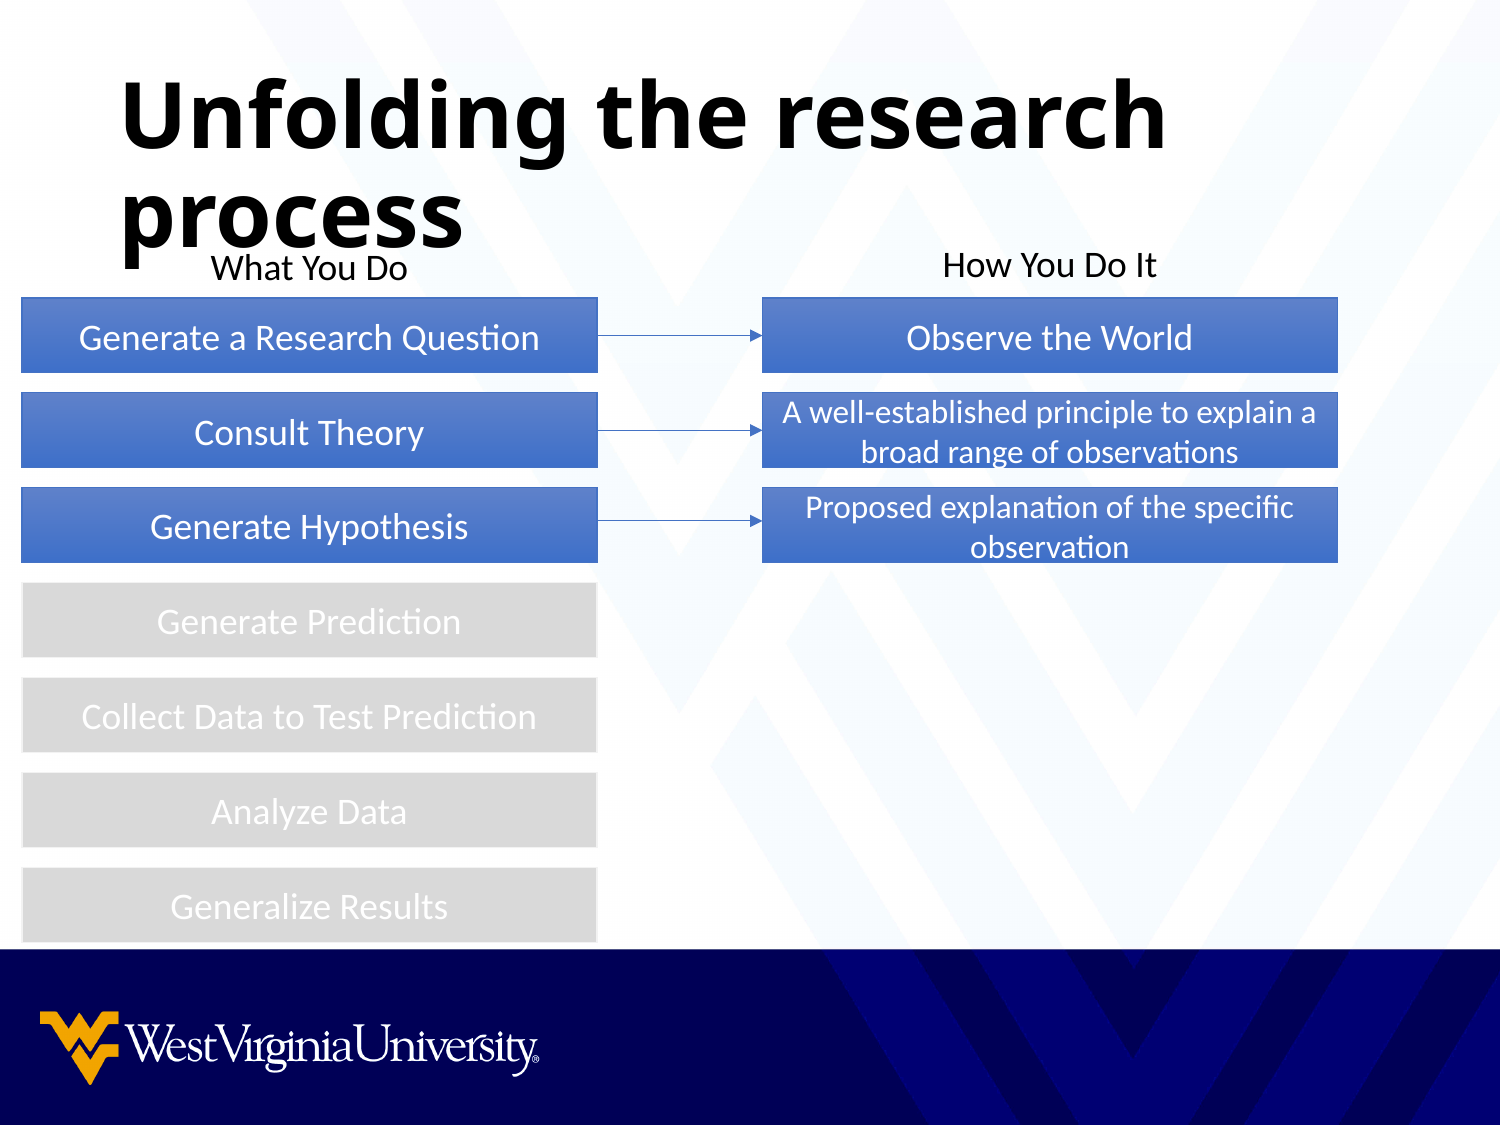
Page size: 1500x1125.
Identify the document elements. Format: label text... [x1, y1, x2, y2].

text_box Analyze Data [21, 772, 598, 848]
text_box How You Do It [762, 228, 1338, 298]
text_box Generalize Results [21, 867, 598, 943]
text_box Observe the World [762, 298, 1338, 373]
picture [0, 0, 1500, 1125]
title Unfolding the research process [103, 59, 1397, 278]
text_box Generate Hypothesis [21, 487, 598, 563]
text_box Consult Theory [21, 392, 598, 468]
text_box Generate Prediction [21, 582, 598, 658]
text_box Proposed explanation of the specific observation [762, 487, 1338, 563]
text_box Collect Data to Test Prediction [21, 677, 598, 753]
text_box A well-established principle to explain a broad range of observations [762, 392, 1338, 468]
text_box Generate a Research Question [21, 297, 598, 373]
text_box What You Do [21, 231, 598, 297]
